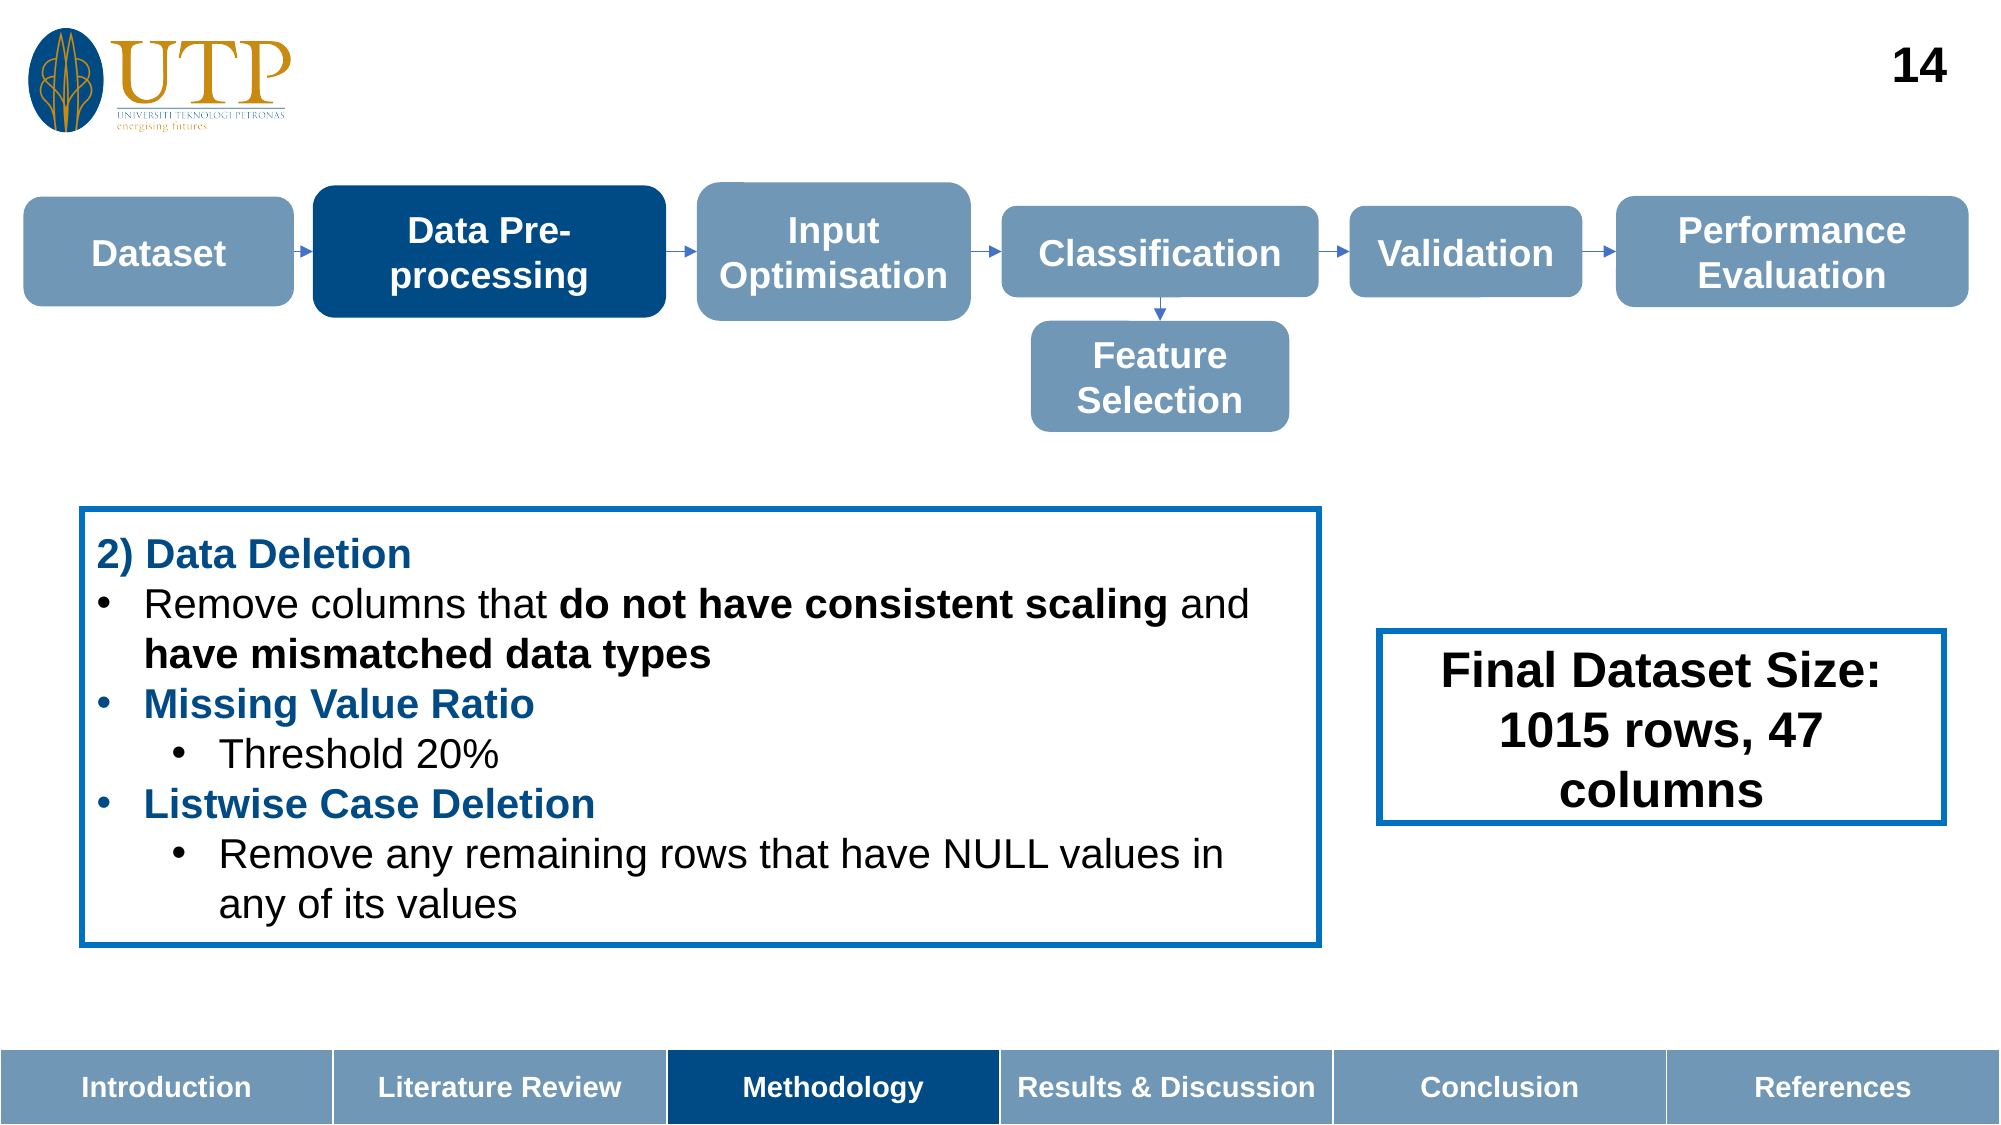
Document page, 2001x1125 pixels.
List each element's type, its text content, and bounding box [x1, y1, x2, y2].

text_box Feature Selection [1029, 319, 1291, 433]
text_box Data Pre-processing [311, 184, 668, 319]
text_box Performance Evaluation [1614, 194, 1970, 309]
text_box Input Optimisation [695, 181, 972, 322]
table_header Literature Review [334, 1050, 666, 1124]
table_header Introduction [1, 1050, 332, 1124]
picture [23, 25, 294, 136]
table_header Results & Discussion [1001, 1050, 1332, 1124]
table_header References [1667, 1050, 1999, 1124]
text_box Final Dataset Size: 1015 rows, 47 columns [1378, 630, 1945, 824]
text_box Validation [1348, 204, 1584, 299]
text_box 2) Data Deletion Remove columns that do not have consistent scaling and have mismatched data types Missing Value Ratio Threshold 20% Listwise Case Deletion Remove any remaining rows that have NULL values in any of its values [81, 508, 1320, 946]
text_box Classification [1000, 204, 1320, 299]
text_box 14 [1816, 25, 1962, 101]
table_header Conclusion [1334, 1050, 1666, 1124]
text_box Dataset [22, 195, 296, 308]
table_header Methodology [668, 1050, 999, 1124]
